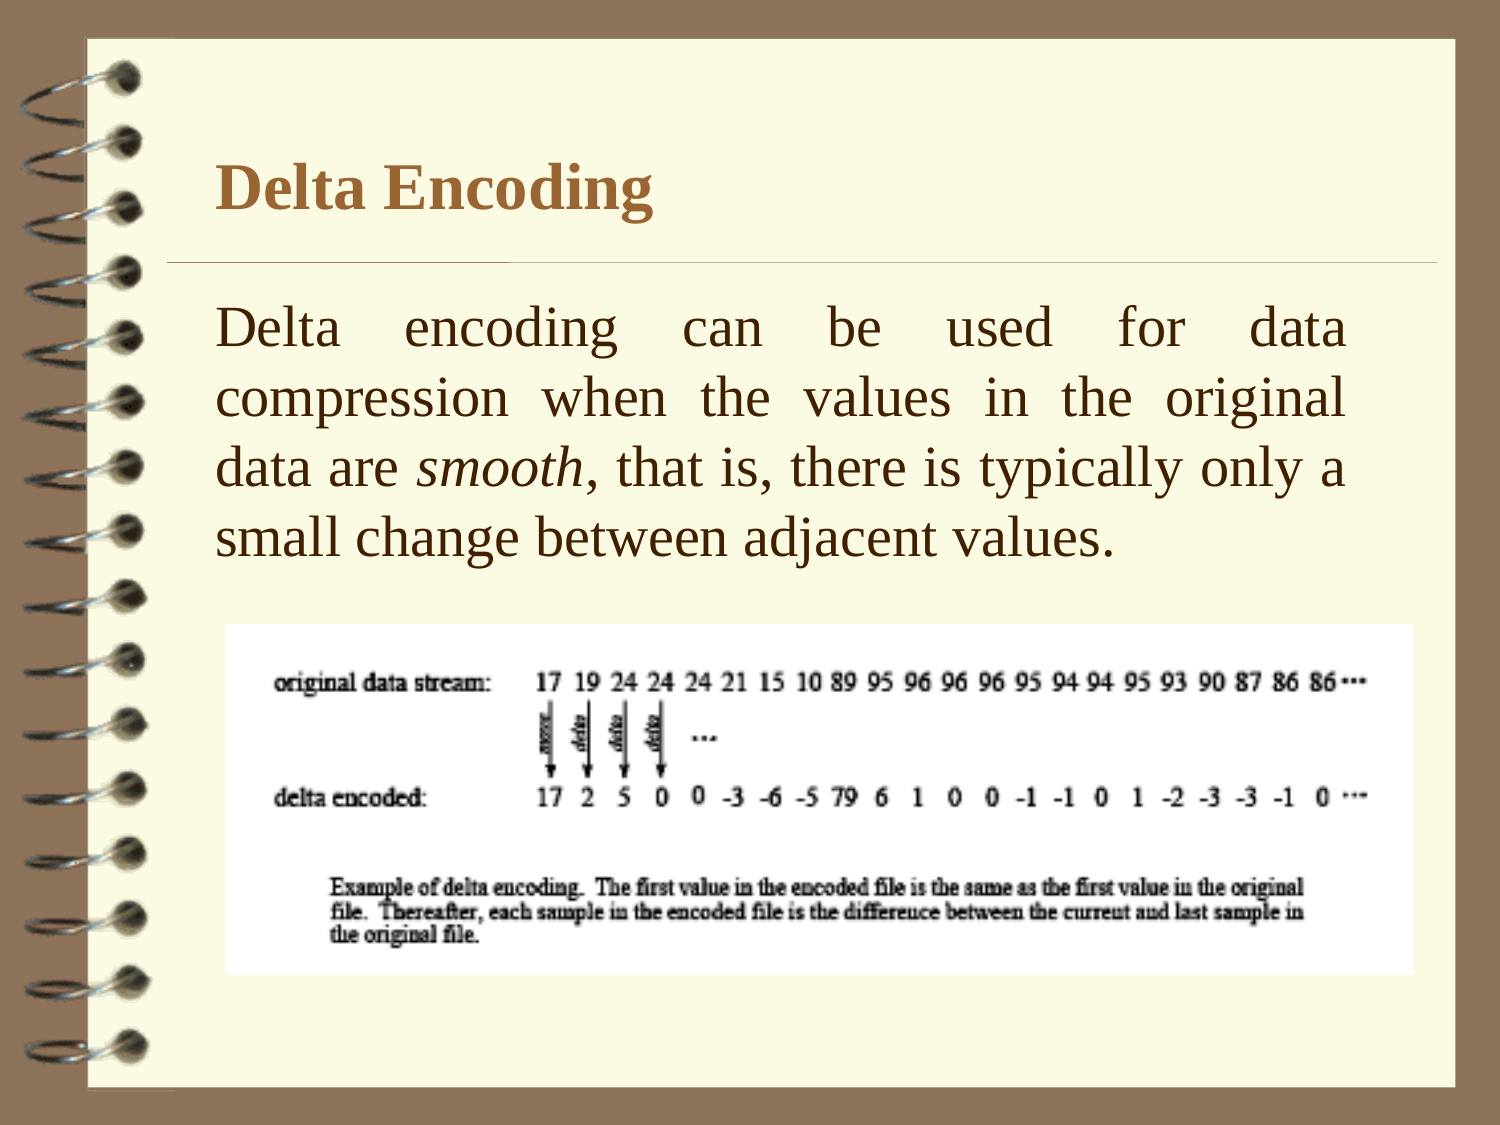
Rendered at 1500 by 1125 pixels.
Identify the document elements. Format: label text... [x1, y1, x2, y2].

title Delta Encoding [199, 137, 1195, 231]
picture [224, 624, 1413, 976]
picture [0, 0, 175, 1125]
list Delta encoding can be used for data compression when the values in the original data are smooth, that is, there is typically only a small change between adjacent values. [199, 280, 1363, 413]
